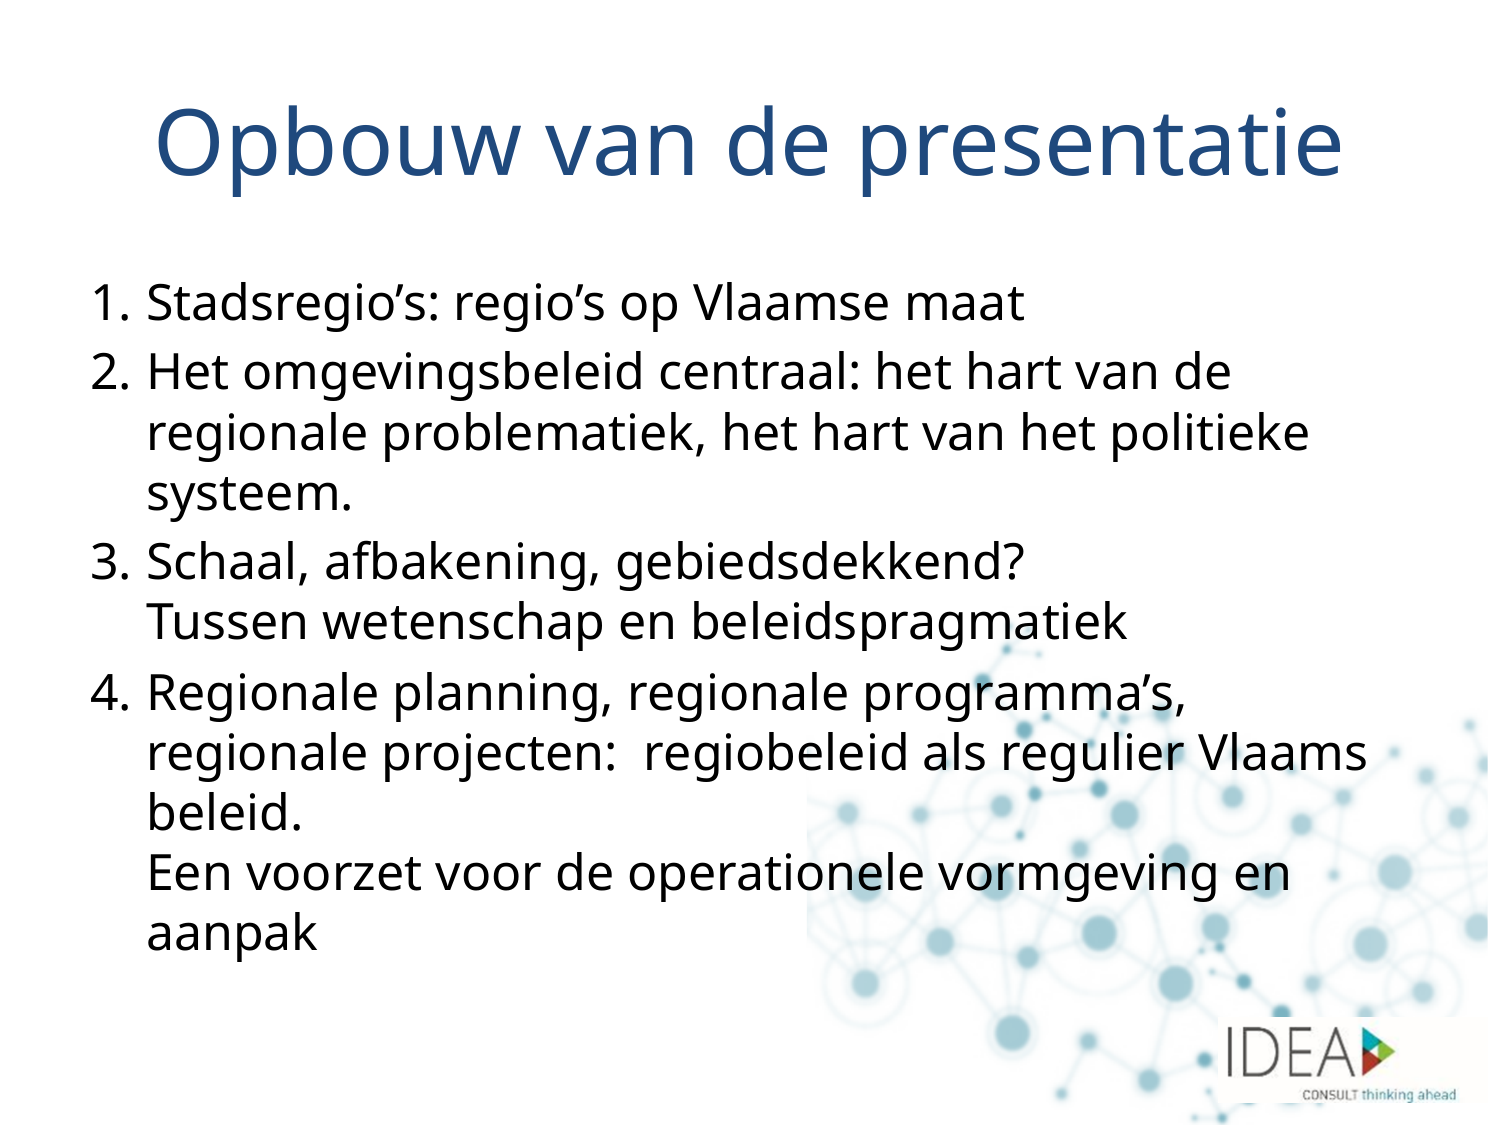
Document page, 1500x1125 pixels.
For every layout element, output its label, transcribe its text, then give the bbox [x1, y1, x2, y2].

title Opbouw van de presentatie [75, 45, 1425, 233]
picture [806, 606, 1488, 1125]
list Stadsregio’s: regio’s op Vlaamse maat Het omgevingsbeleid centraal: het hart van de regionale problematiek, het hart van het politieke systeem. Schaal, afbakening, gebiedsdekkend? Tussen wetenschap en beleidspragmatiek Regionale planning, regionale programma’s, regionale projecten: regiobeleid als regulier Vlaams beleid. Een voorzet voor de operationele vormgeving en aanpak [75, 262, 1425, 1005]
